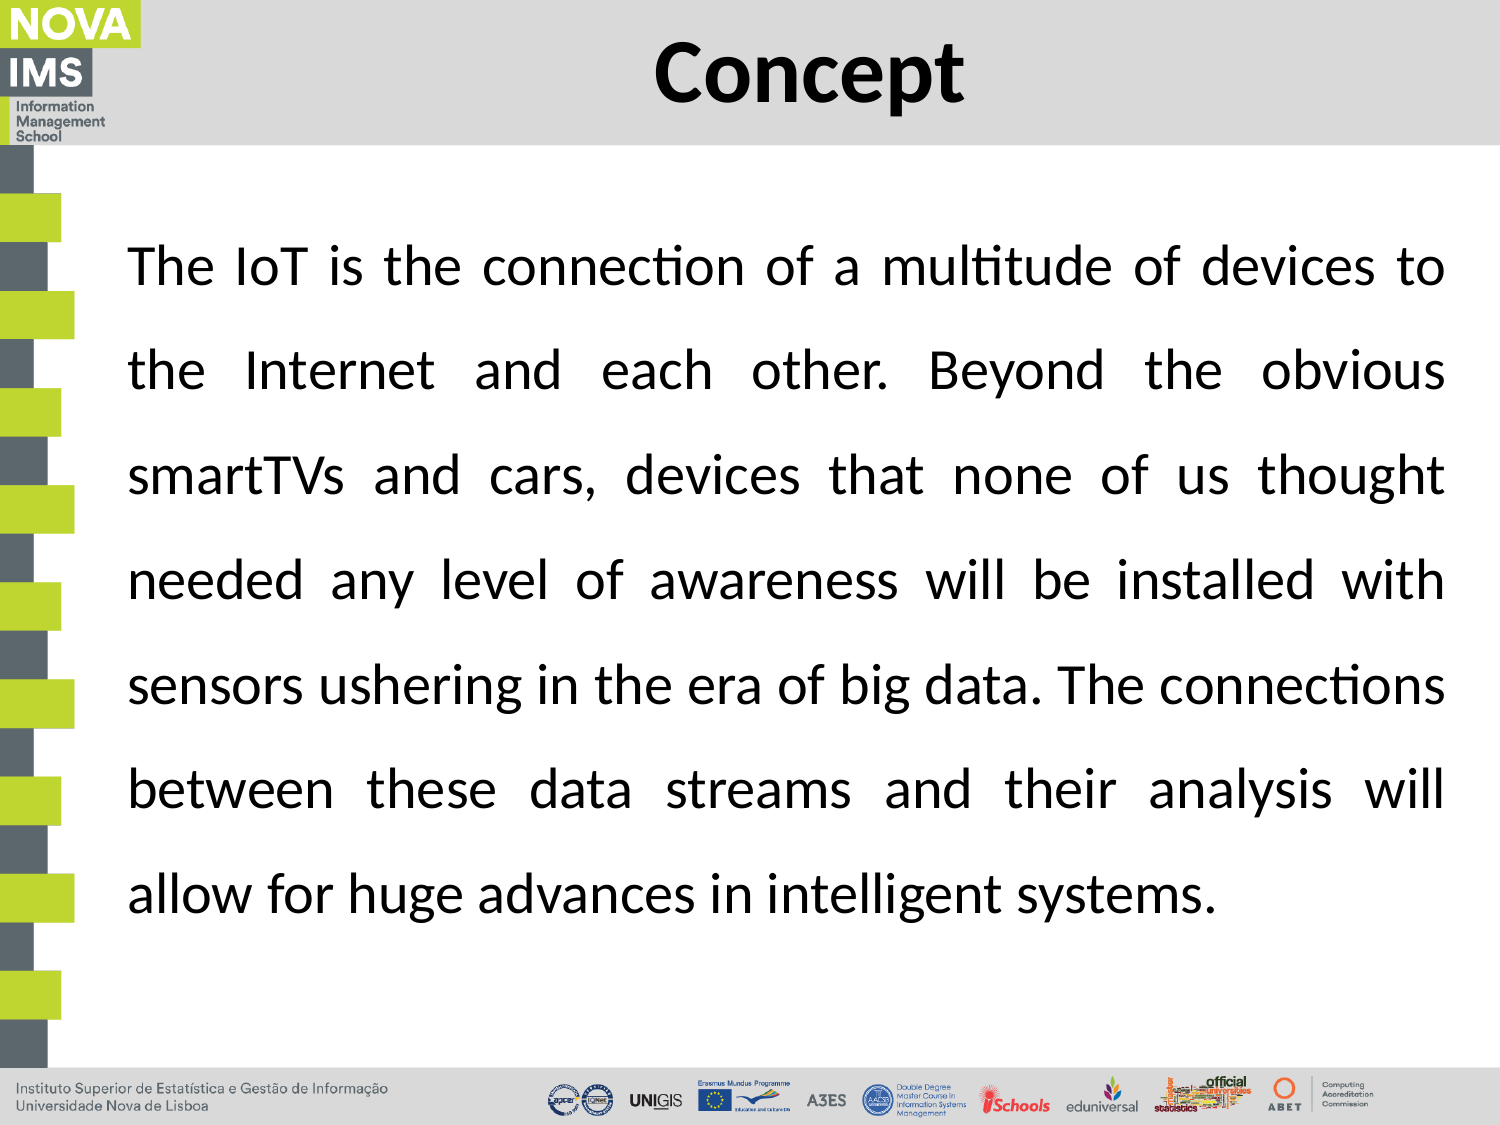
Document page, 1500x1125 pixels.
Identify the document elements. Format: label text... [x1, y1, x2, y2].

list The IoT is the connection of a multitude of devices to the Internet and each other. Beyond the obvious smartTVs and cars, devices that none of us thought needed any level of awareness will be installed with sensors ushering in the era of big data. The connections between these data streams and their analysis will allow for huge advances in intelligent systems. [112, 184, 1463, 1060]
picture [0, 0, 1500, 1125]
title Concept [135, 0, 1486, 160]
